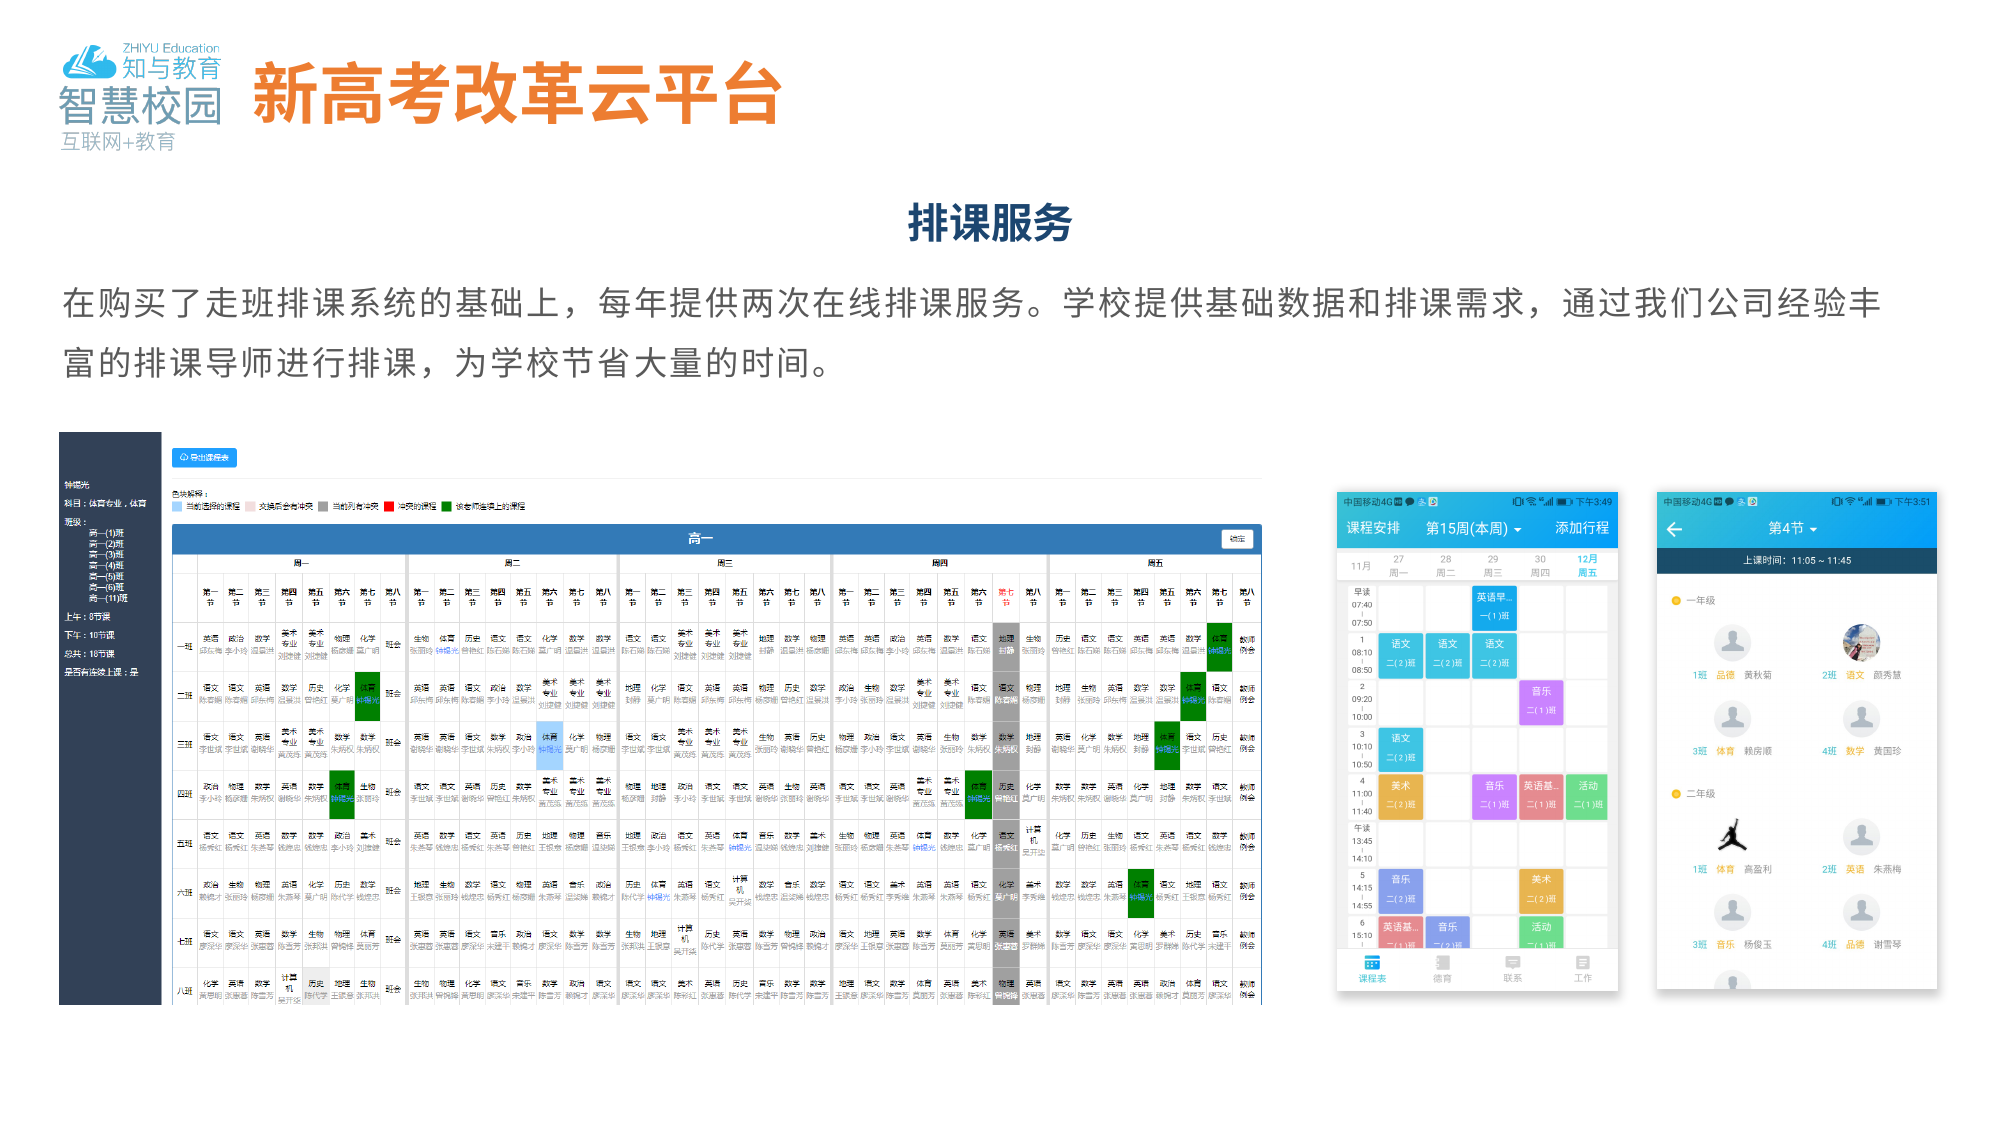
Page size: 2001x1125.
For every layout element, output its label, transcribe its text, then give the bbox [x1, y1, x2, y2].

text_box 在购买了走班排课系统的基础上，每年提供两次在线排课服务。学校提供基础数据和排课需求，通过我们公司经验丰富的排课导师进行排课，为学校节省大量的时间。 [47, 254, 1935, 390]
picture [59, 432, 1278, 1005]
picture [1558, 525, 1567, 532]
text_box 排课服务 [748, 189, 1235, 254]
picture [1337, 492, 1618, 991]
picture [1657, 492, 1937, 989]
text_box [59, 44, 942, 151]
